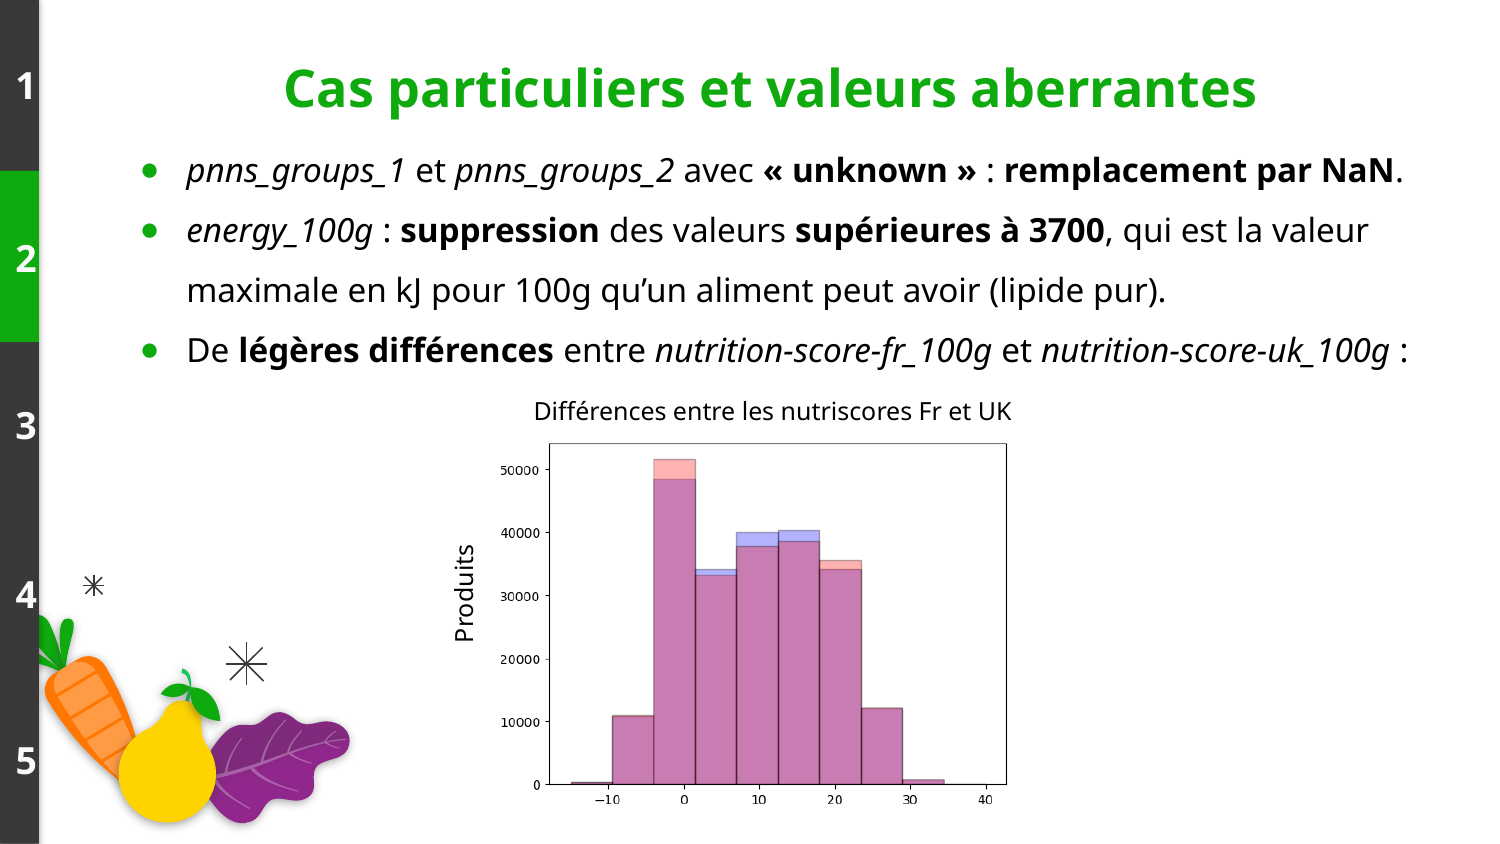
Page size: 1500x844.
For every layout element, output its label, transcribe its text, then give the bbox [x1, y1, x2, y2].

text_box [0, 344, 41, 844]
text_box pnns_groups_1 et pnns_groups_2 avec « unknown » : remplacement par NaN. energy_100g : suppression des valeurs supérieures à 3700, qui est la valeur maximale en kJ pour 100g qu’un aliment peut avoir (lipide pur). De légères différences entre nutrition-score-fr_100g et nutrition-score-uk_100g : [124, 121, 1460, 377]
text_box 3 [0, 394, 40, 455]
text_box [0, 169, 41, 344]
title Cas particuliers et valeurs aberrantes [46, 38, 1500, 133]
text_box 2 [0, 227, 40, 287]
text_box 1 [0, 55, 40, 115]
text_box 5 [0, 730, 39, 790]
text_box 4 [0, 563, 39, 624]
text_box [0, 0, 41, 169]
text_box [440, 372, 1085, 815]
